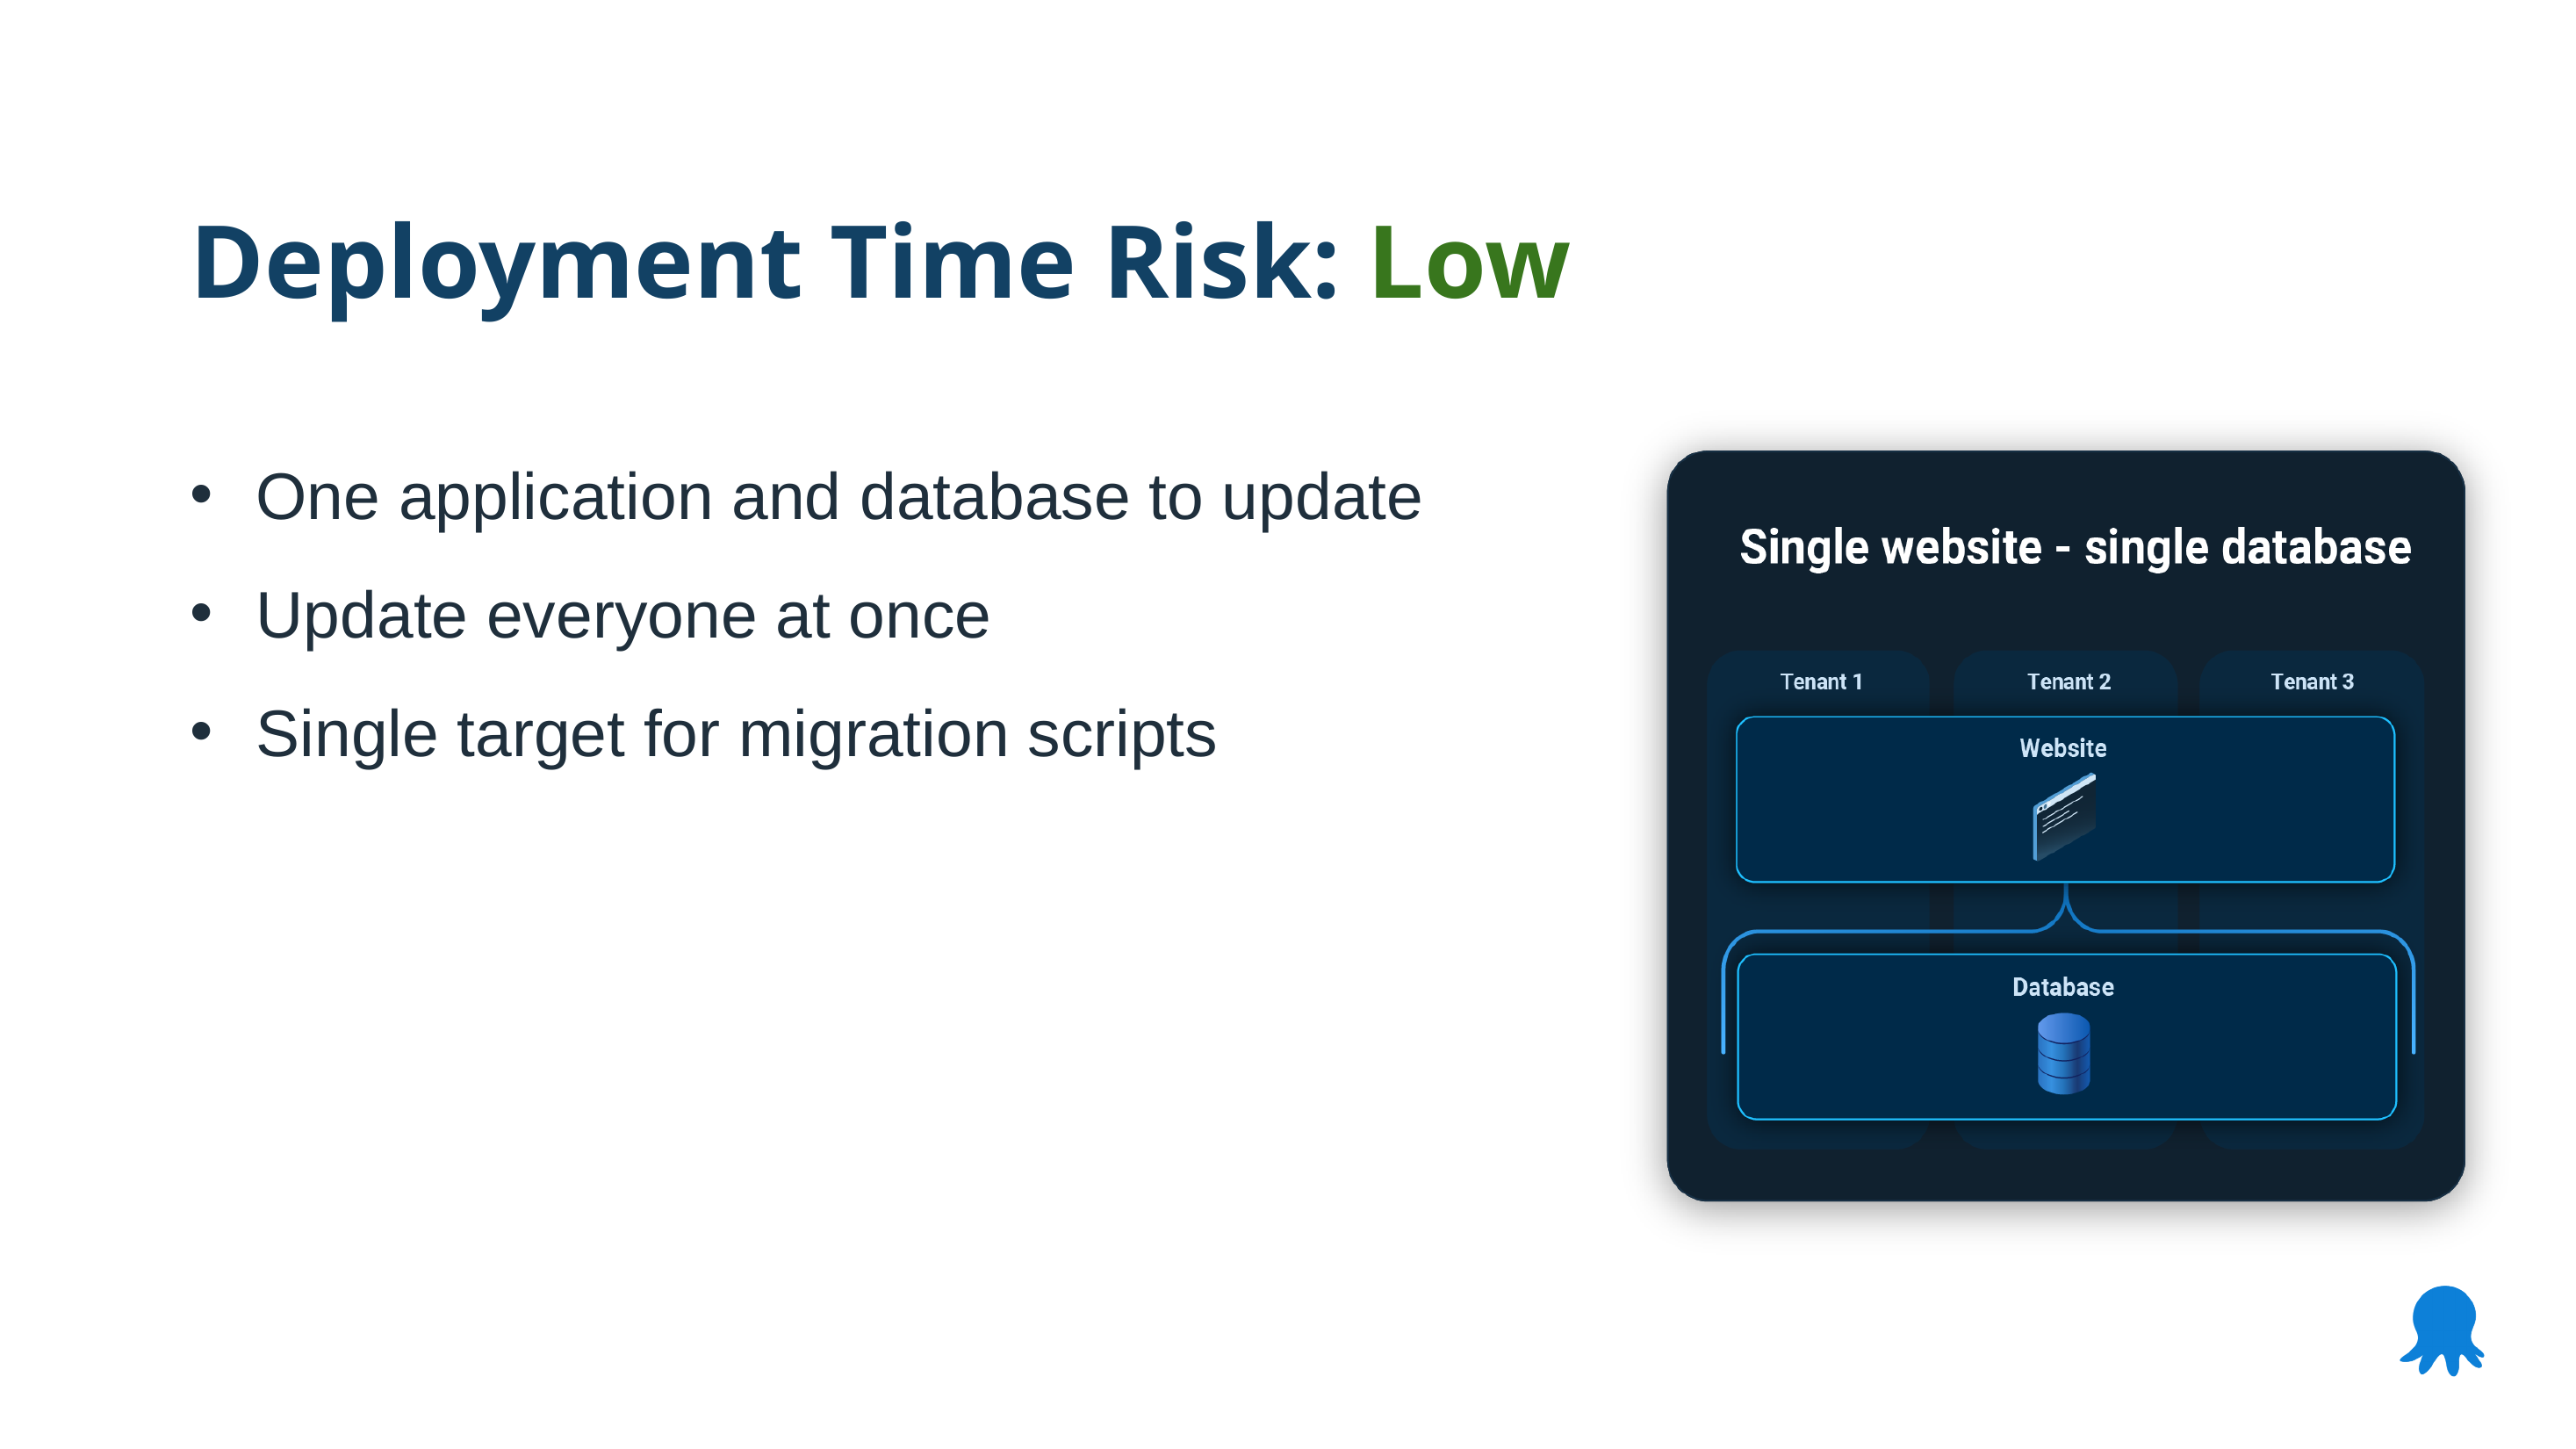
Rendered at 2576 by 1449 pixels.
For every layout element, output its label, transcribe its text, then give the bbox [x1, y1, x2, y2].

list One application and database to update Update everyone at once Single target for migration scripts [176, 407, 1468, 1297]
picture [1602, 393, 2525, 1377]
subtitle Deployment Time Risk: Low [176, 173, 2393, 315]
